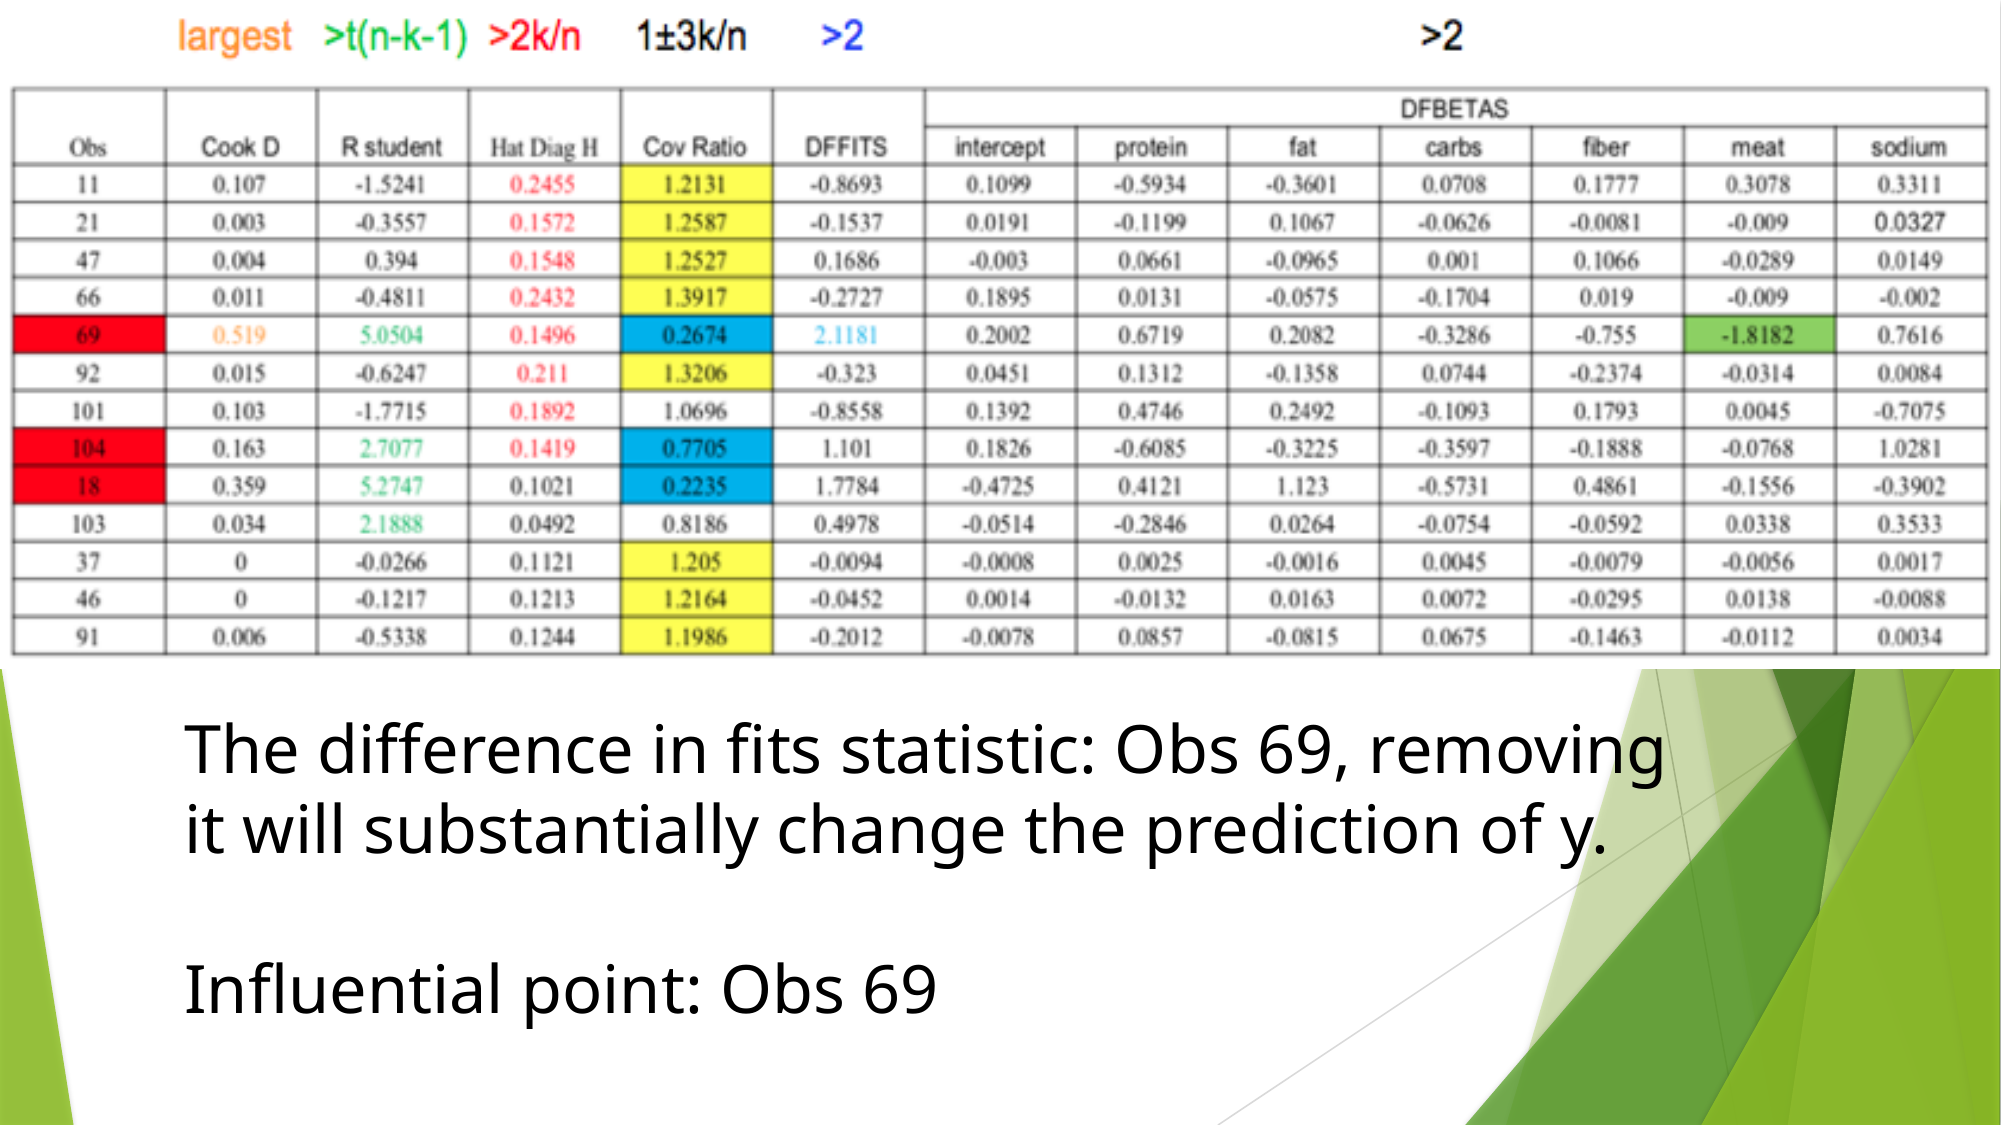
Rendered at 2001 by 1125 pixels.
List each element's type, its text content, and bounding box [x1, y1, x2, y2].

text_box The difference in fits statistic: Obs 69, removing it will substantially change the prediction of y. Influential point: Obs 69 [169, 699, 1742, 1115]
picture [0, 0, 2000, 670]
